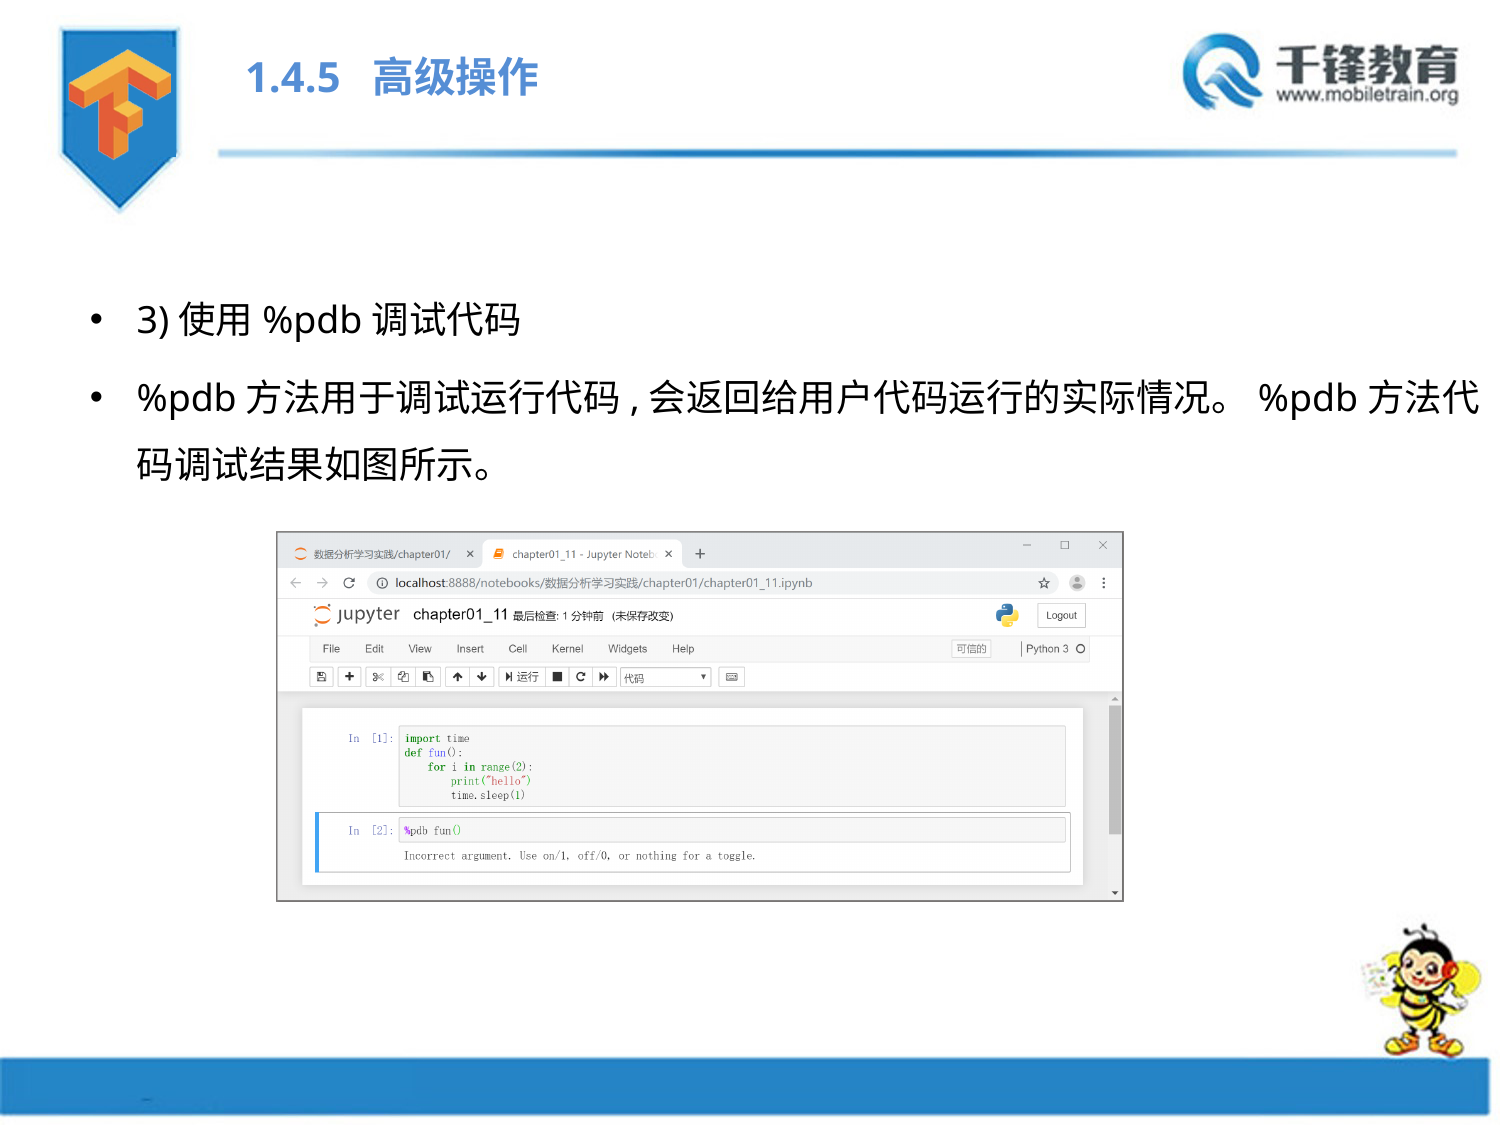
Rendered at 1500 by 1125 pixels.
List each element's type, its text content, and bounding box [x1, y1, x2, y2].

text_box 3)使用%pdb调试代码 %pdb方法用于调试运行代码,会返回给用户代码运行的实际情况。%pdb方法代码调试结果如图所示。 [0, 266, 1500, 494]
picture [0, 494, 1500, 1125]
text_box 1.4.5 高级操作 [230, 29, 1069, 122]
picture [0, 0, 1500, 266]
